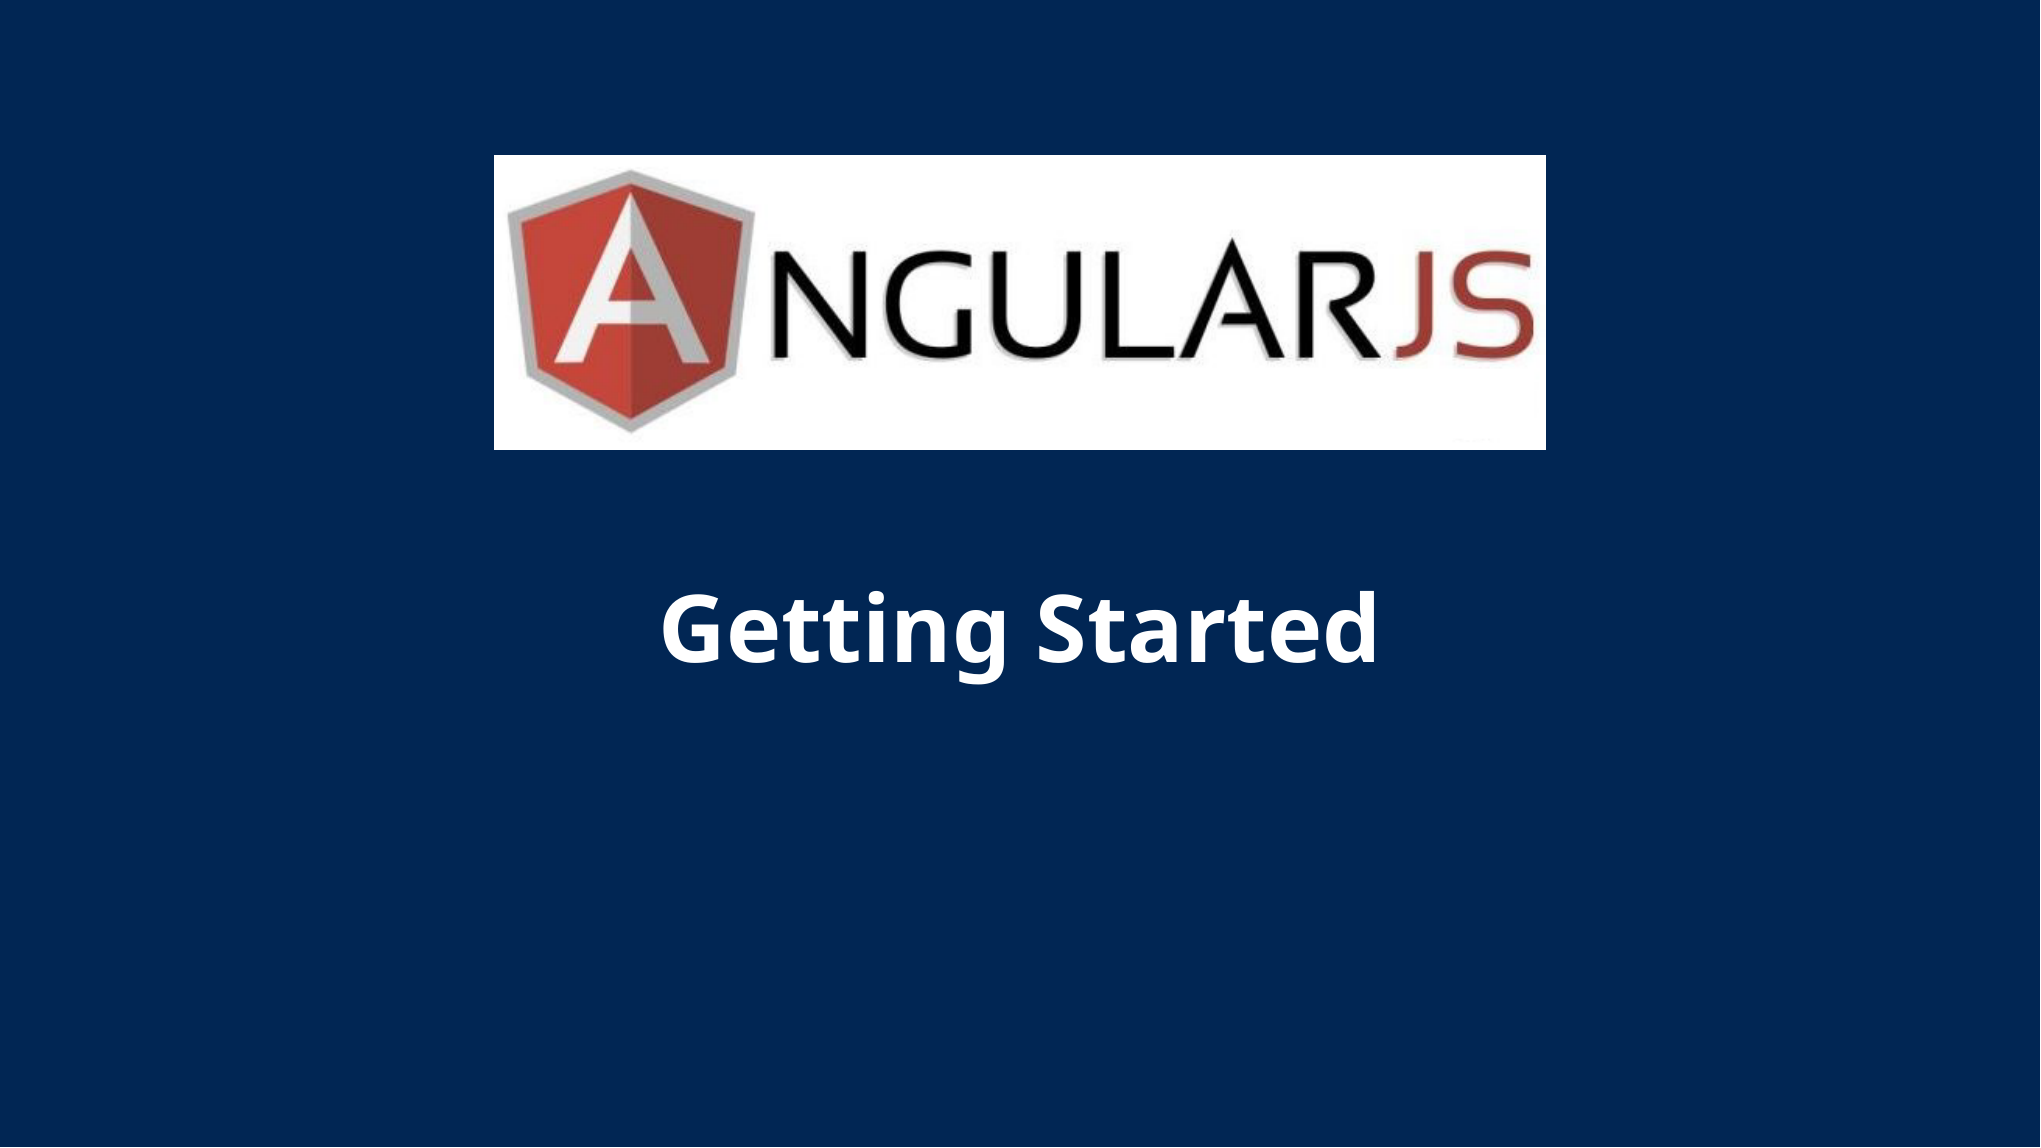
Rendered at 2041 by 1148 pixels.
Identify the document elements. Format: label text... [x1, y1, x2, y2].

list Getting Started [331, 566, 1709, 699]
picture [494, 155, 1546, 450]
